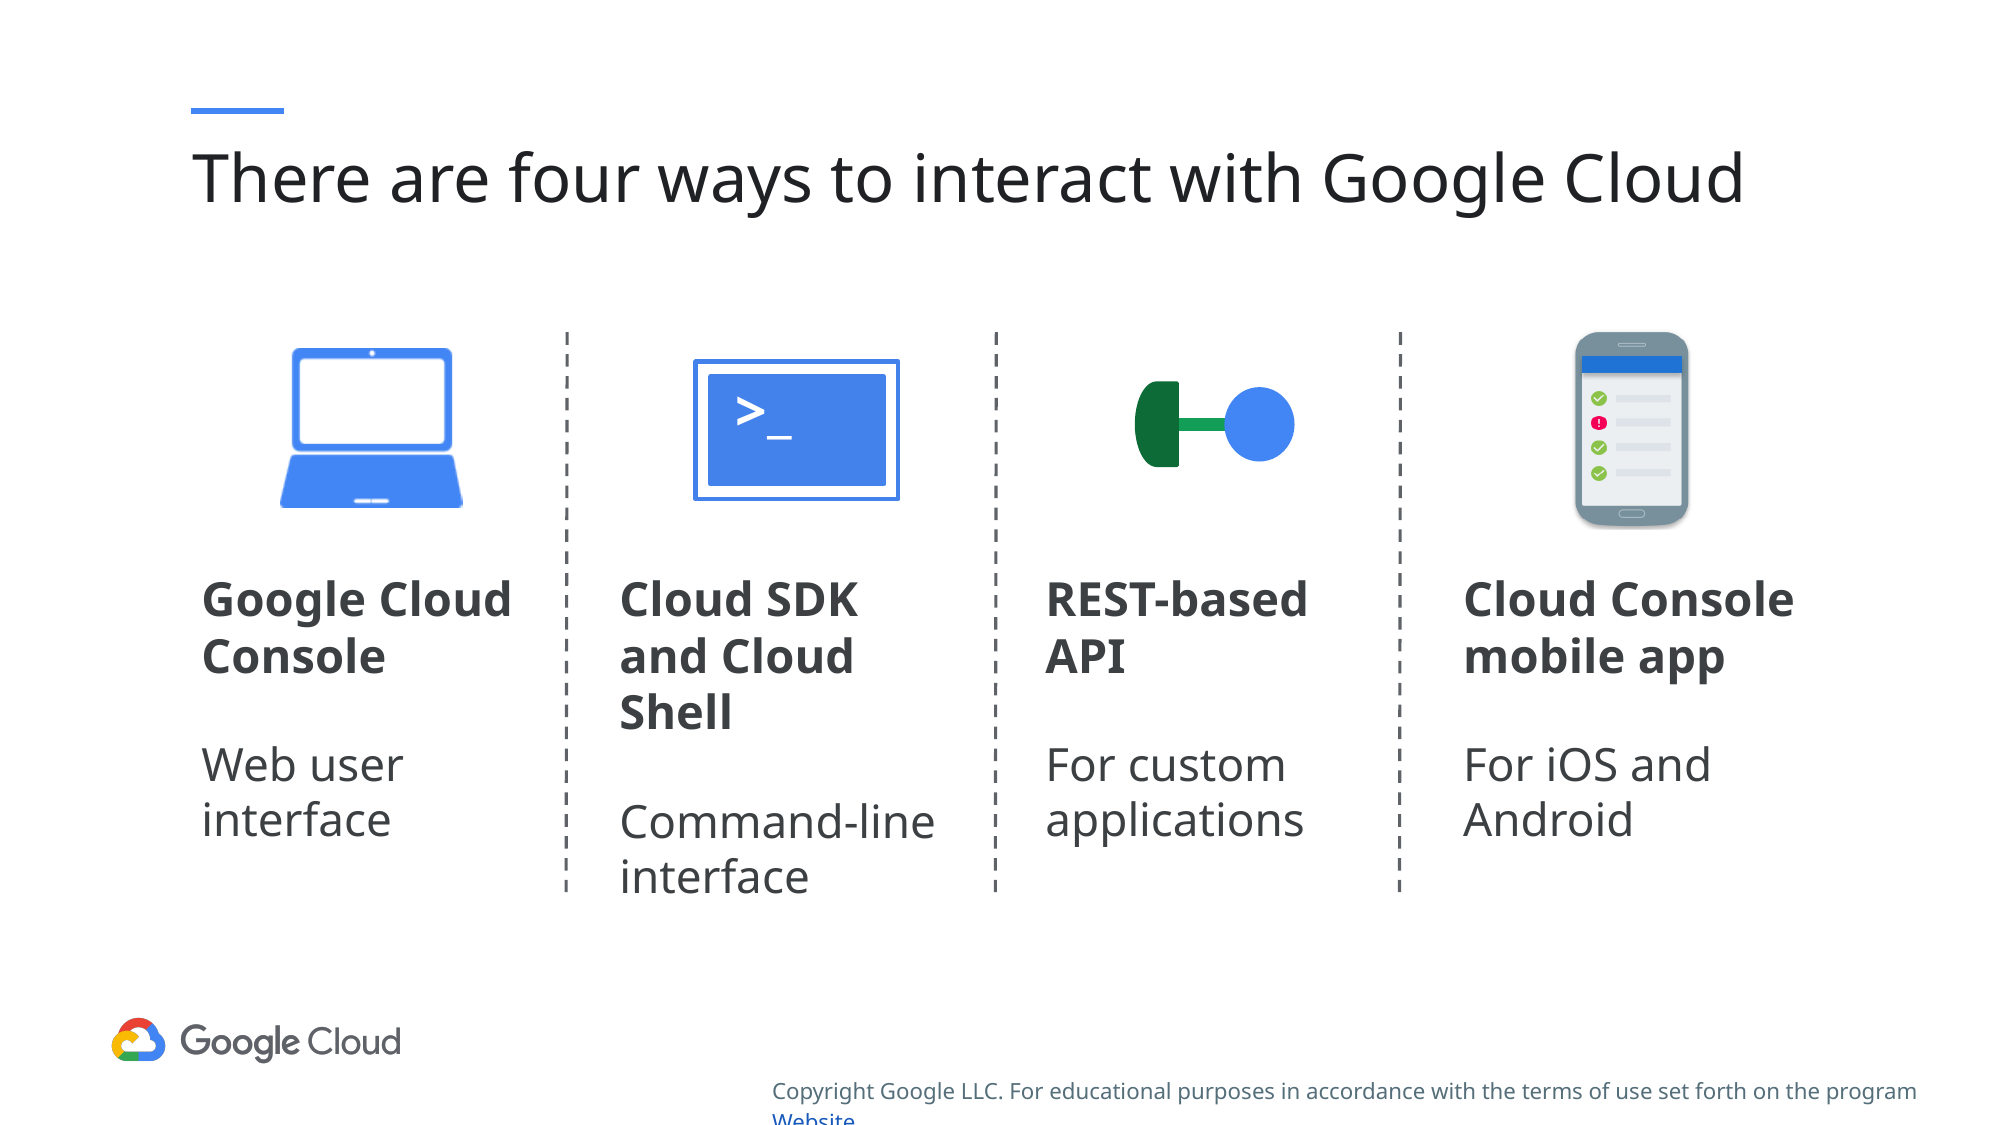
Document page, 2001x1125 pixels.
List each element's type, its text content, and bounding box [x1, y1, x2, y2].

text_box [191, 347, 552, 960]
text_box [609, 360, 970, 960]
title There are four ways to interact with Google Cloud [182, 126, 1799, 251]
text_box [1035, 382, 1396, 960]
picture [110, 1012, 401, 1068]
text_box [1452, 328, 1814, 960]
text_box Copyright Google LLC. For educational purposes in accordance with the terms of use set forth on the program Website. [752, 1052, 1990, 1111]
